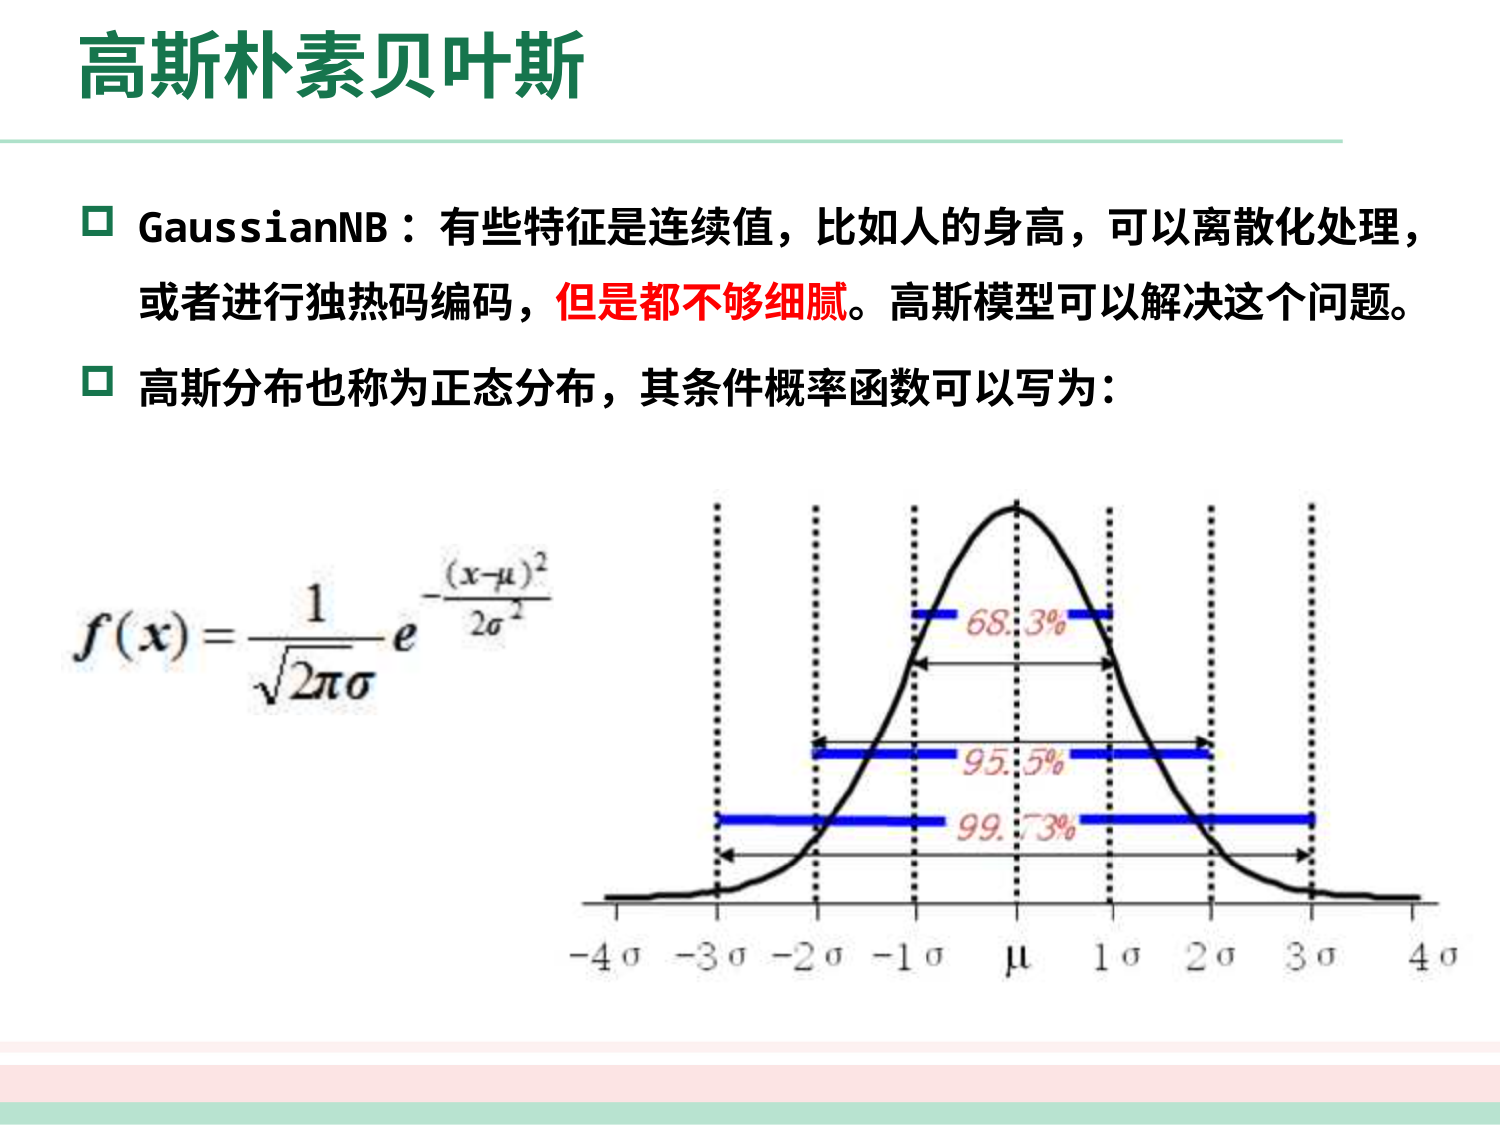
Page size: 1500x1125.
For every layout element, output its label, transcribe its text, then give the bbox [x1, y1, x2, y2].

picture [0, 0, 1500, 1125]
text_box 高斯朴素贝叶斯 [61, 22, 1356, 116]
list GaussianNB：有些特征是连续值，比如人的身高，可以离散化处理，或者进行独热码编码，但是都不够细腻。高斯模型可以解决这个问题。 高斯分布也称为正态分布，其条件概率函数可以写为： [10, 168, 1455, 798]
